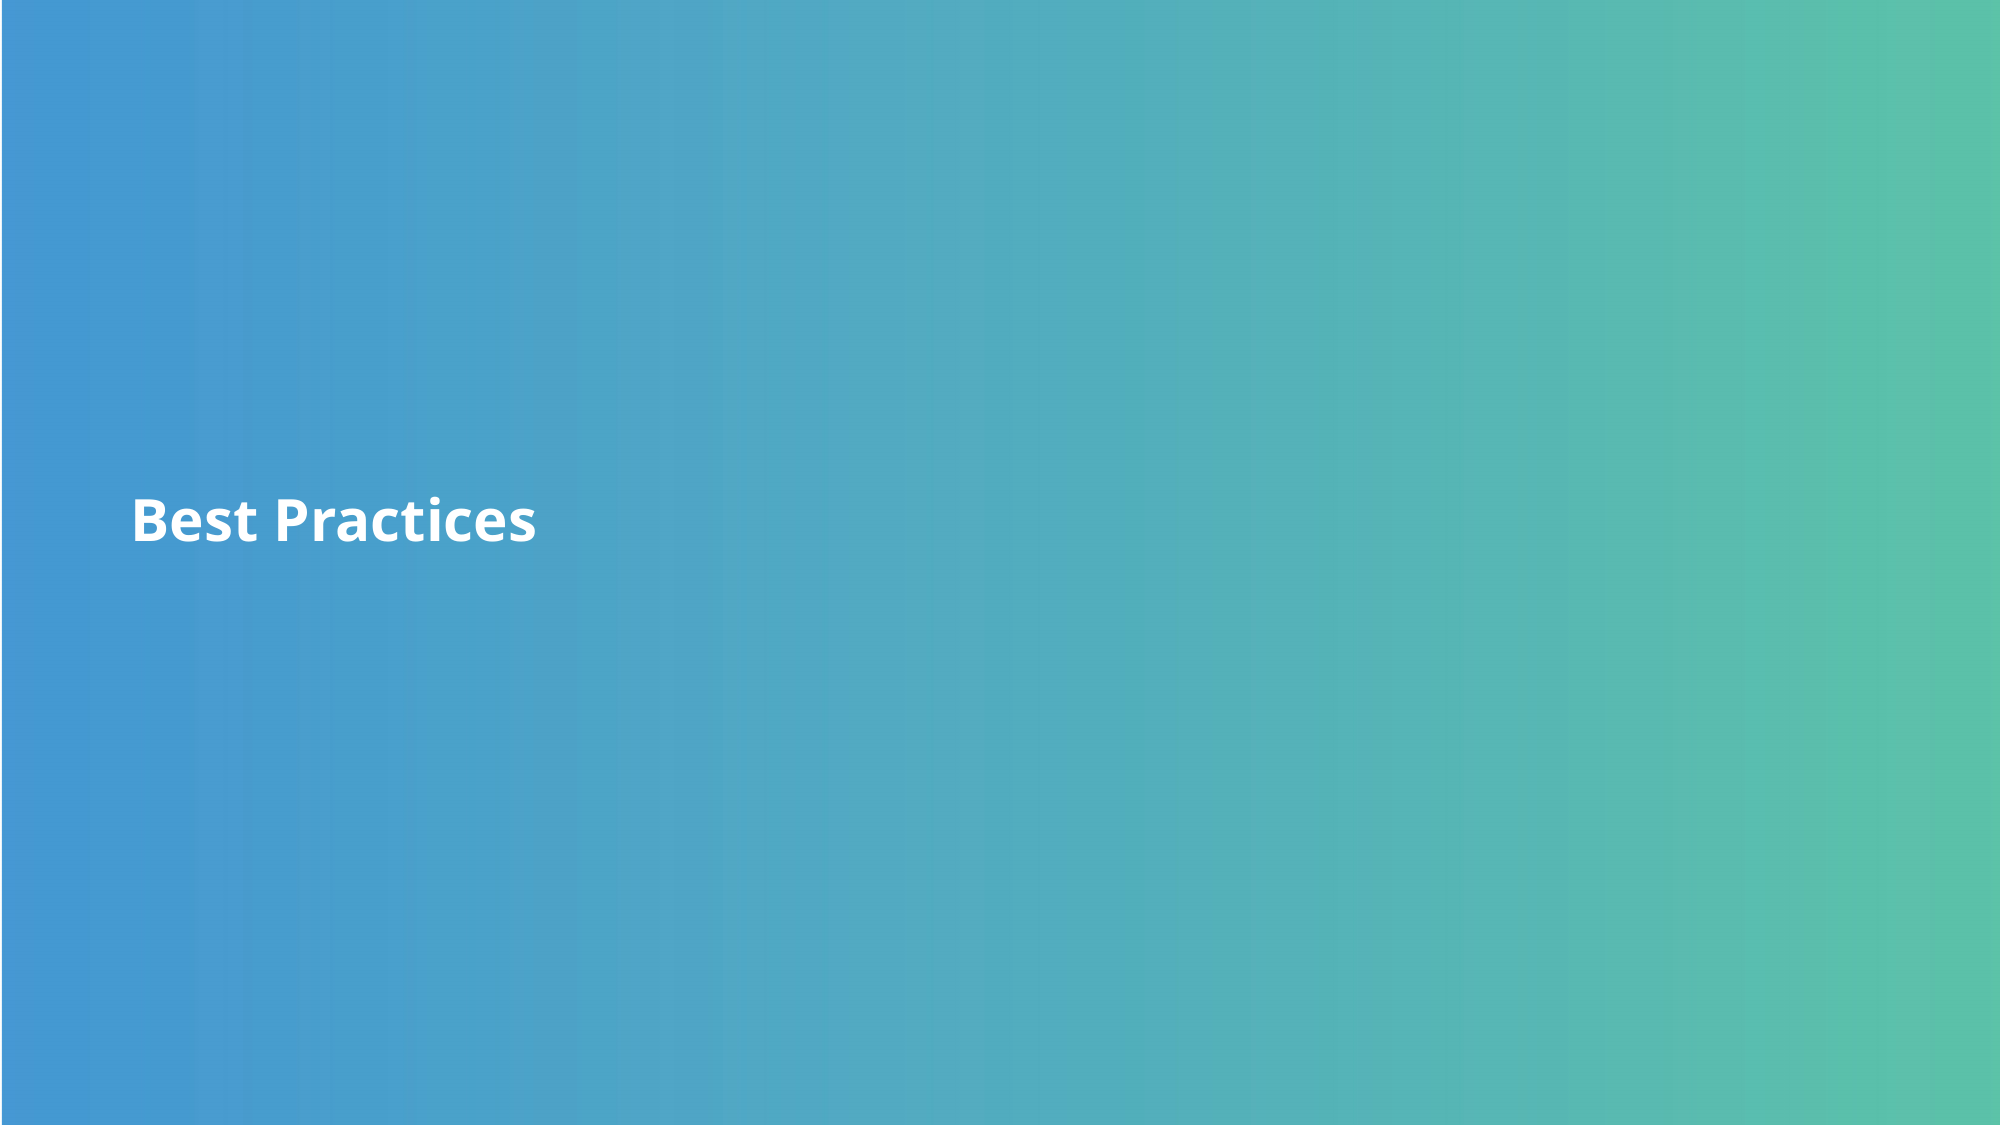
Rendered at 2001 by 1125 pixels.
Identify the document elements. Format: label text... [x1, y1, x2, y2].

title Best Practices [115, 481, 1841, 565]
picture [0, 0, 2000, 1125]
